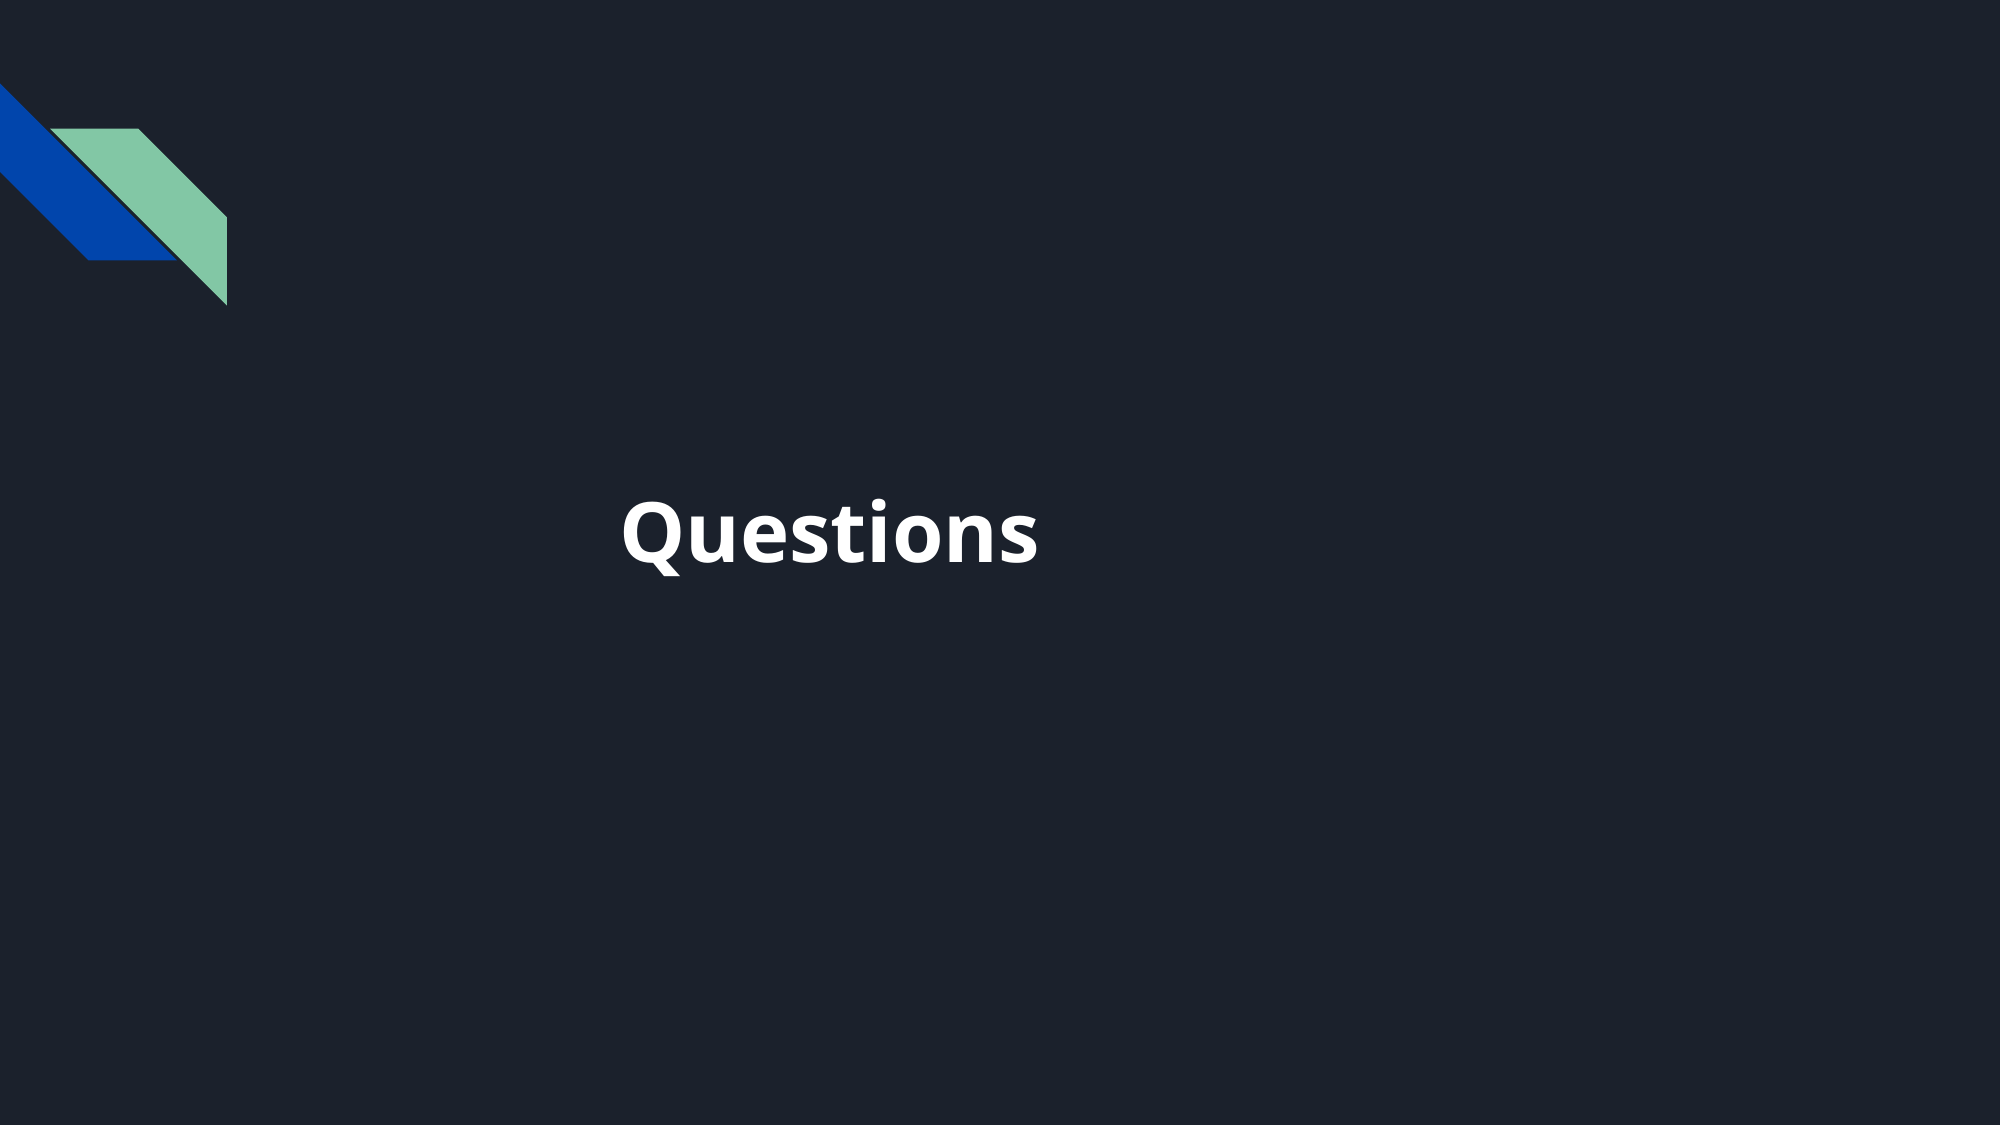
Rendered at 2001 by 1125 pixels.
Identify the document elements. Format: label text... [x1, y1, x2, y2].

title Questions [190, 471, 1653, 682]
